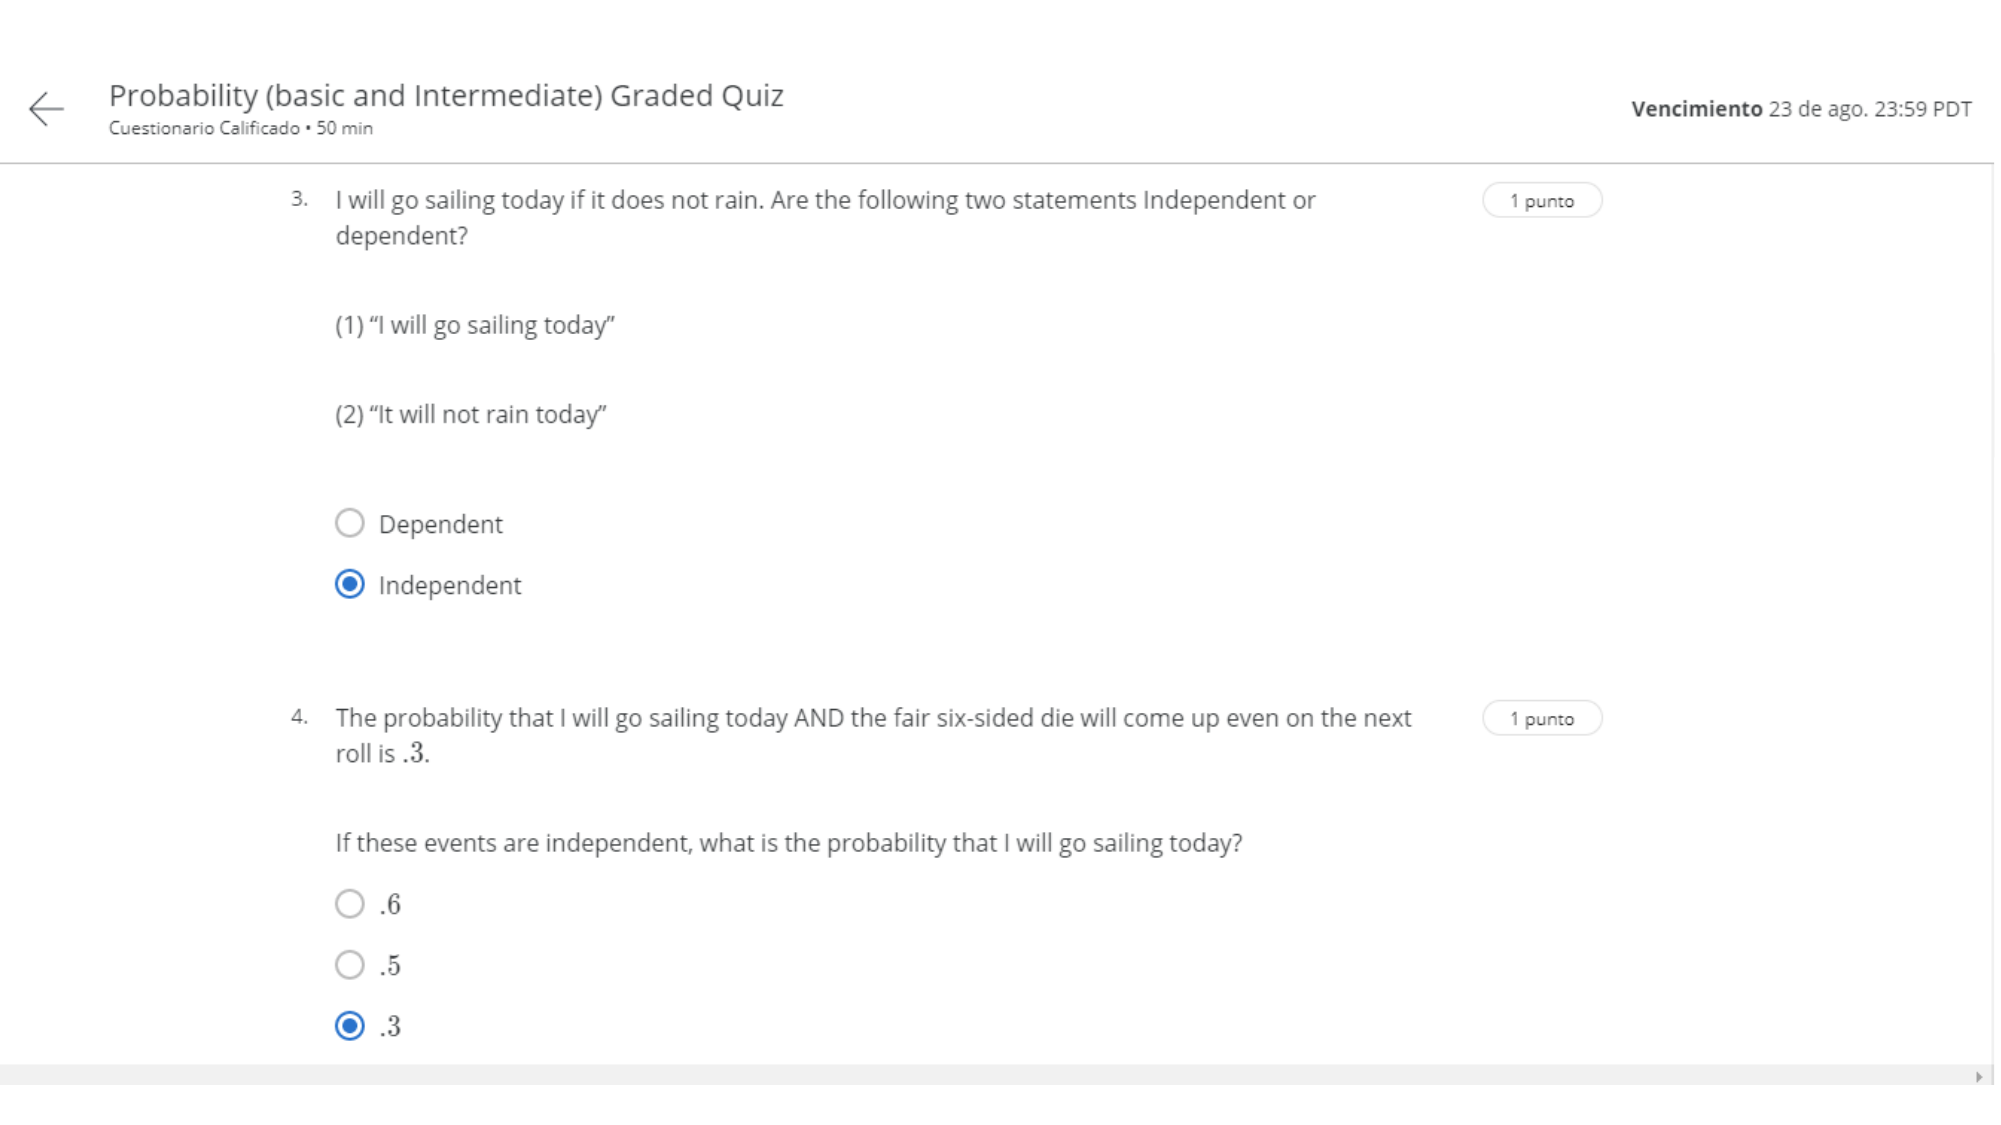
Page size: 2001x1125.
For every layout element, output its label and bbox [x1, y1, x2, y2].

picture [0, 70, 1995, 1085]
